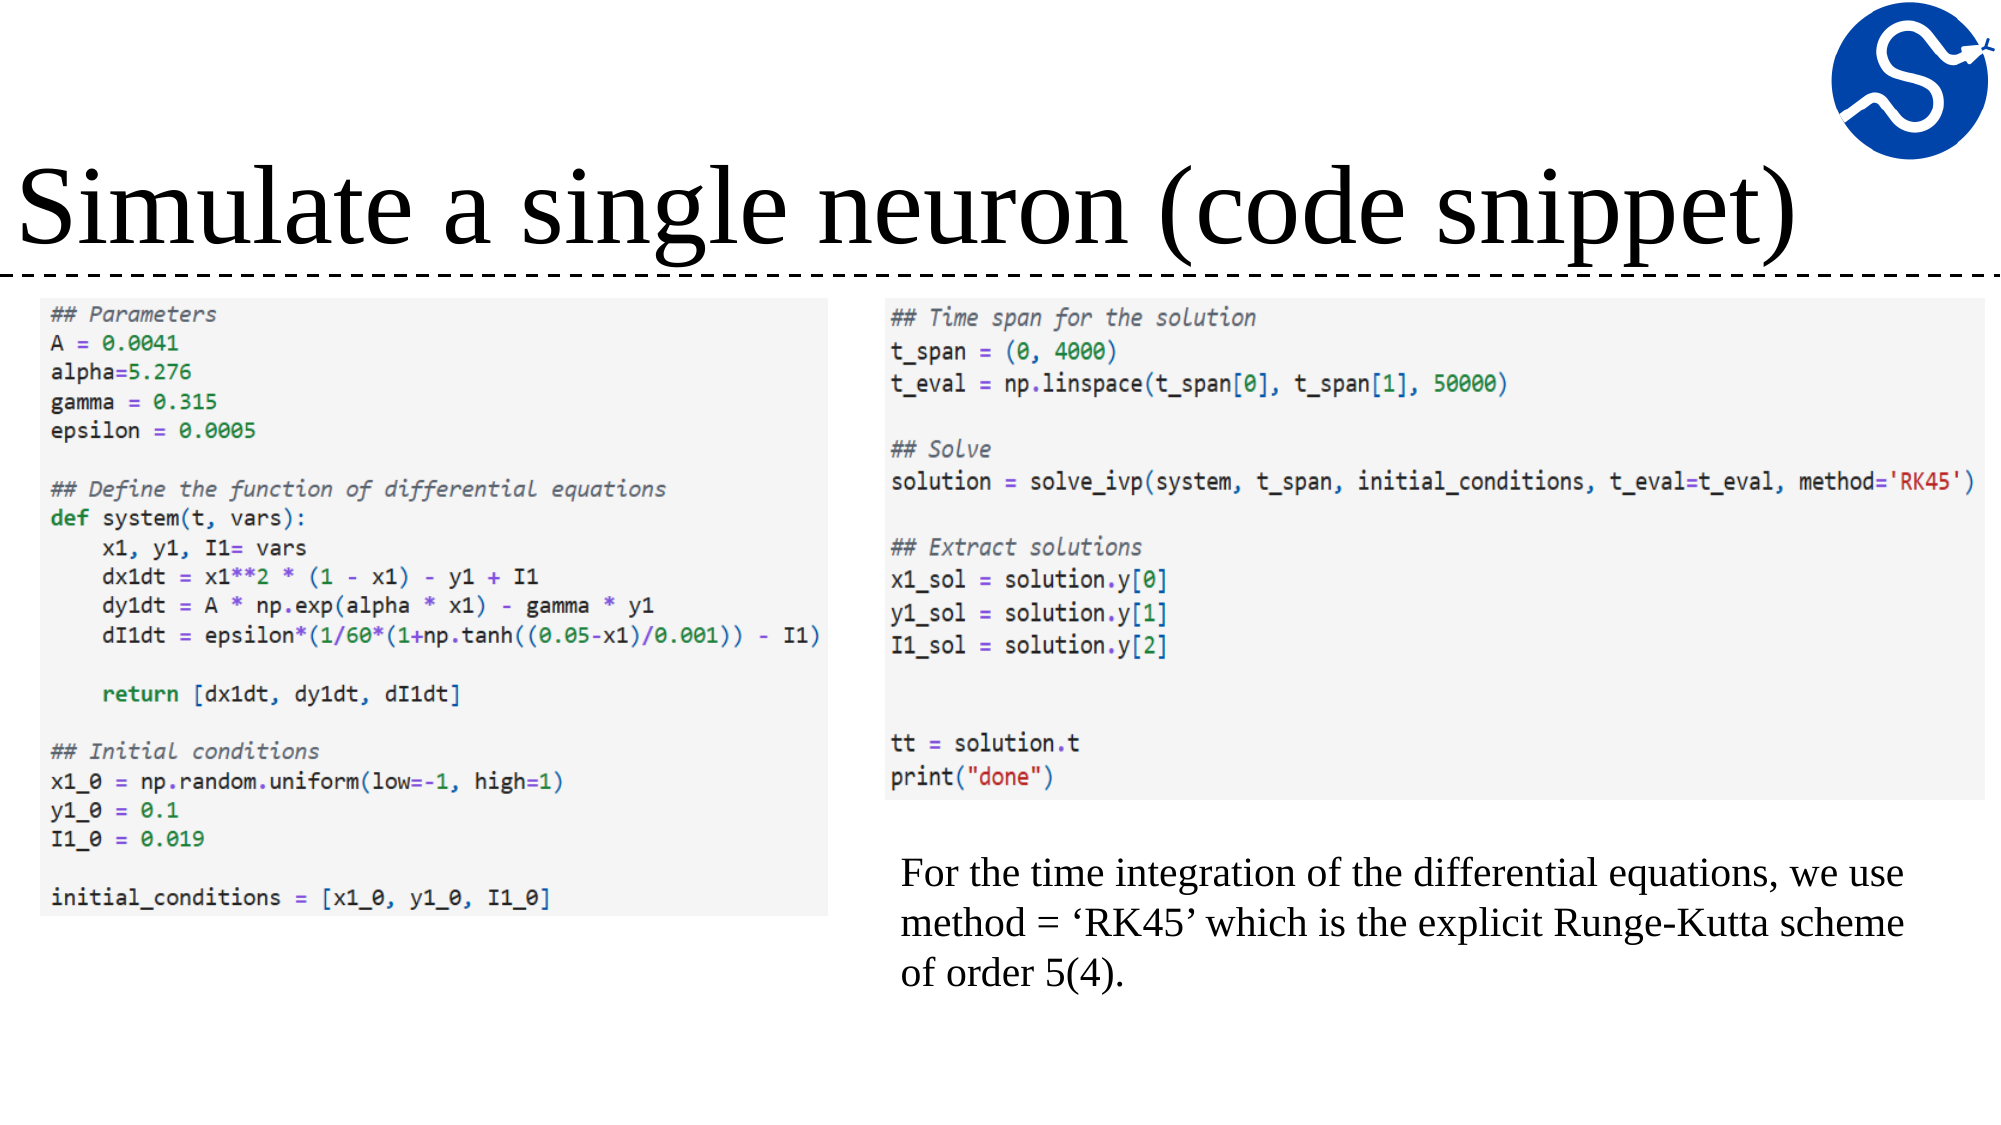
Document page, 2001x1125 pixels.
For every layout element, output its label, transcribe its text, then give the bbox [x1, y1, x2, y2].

picture [39, 297, 829, 917]
title Simulate a single neuron (code snippet) [0, 82, 2000, 274]
picture [885, 297, 1985, 801]
text_box For the time integration of the differential equations, we use method = ‘RK45’ which is the explicit Runge-Kutta scheme of order 5(4). [885, 837, 1960, 1003]
picture [1829, 0, 2000, 165]
